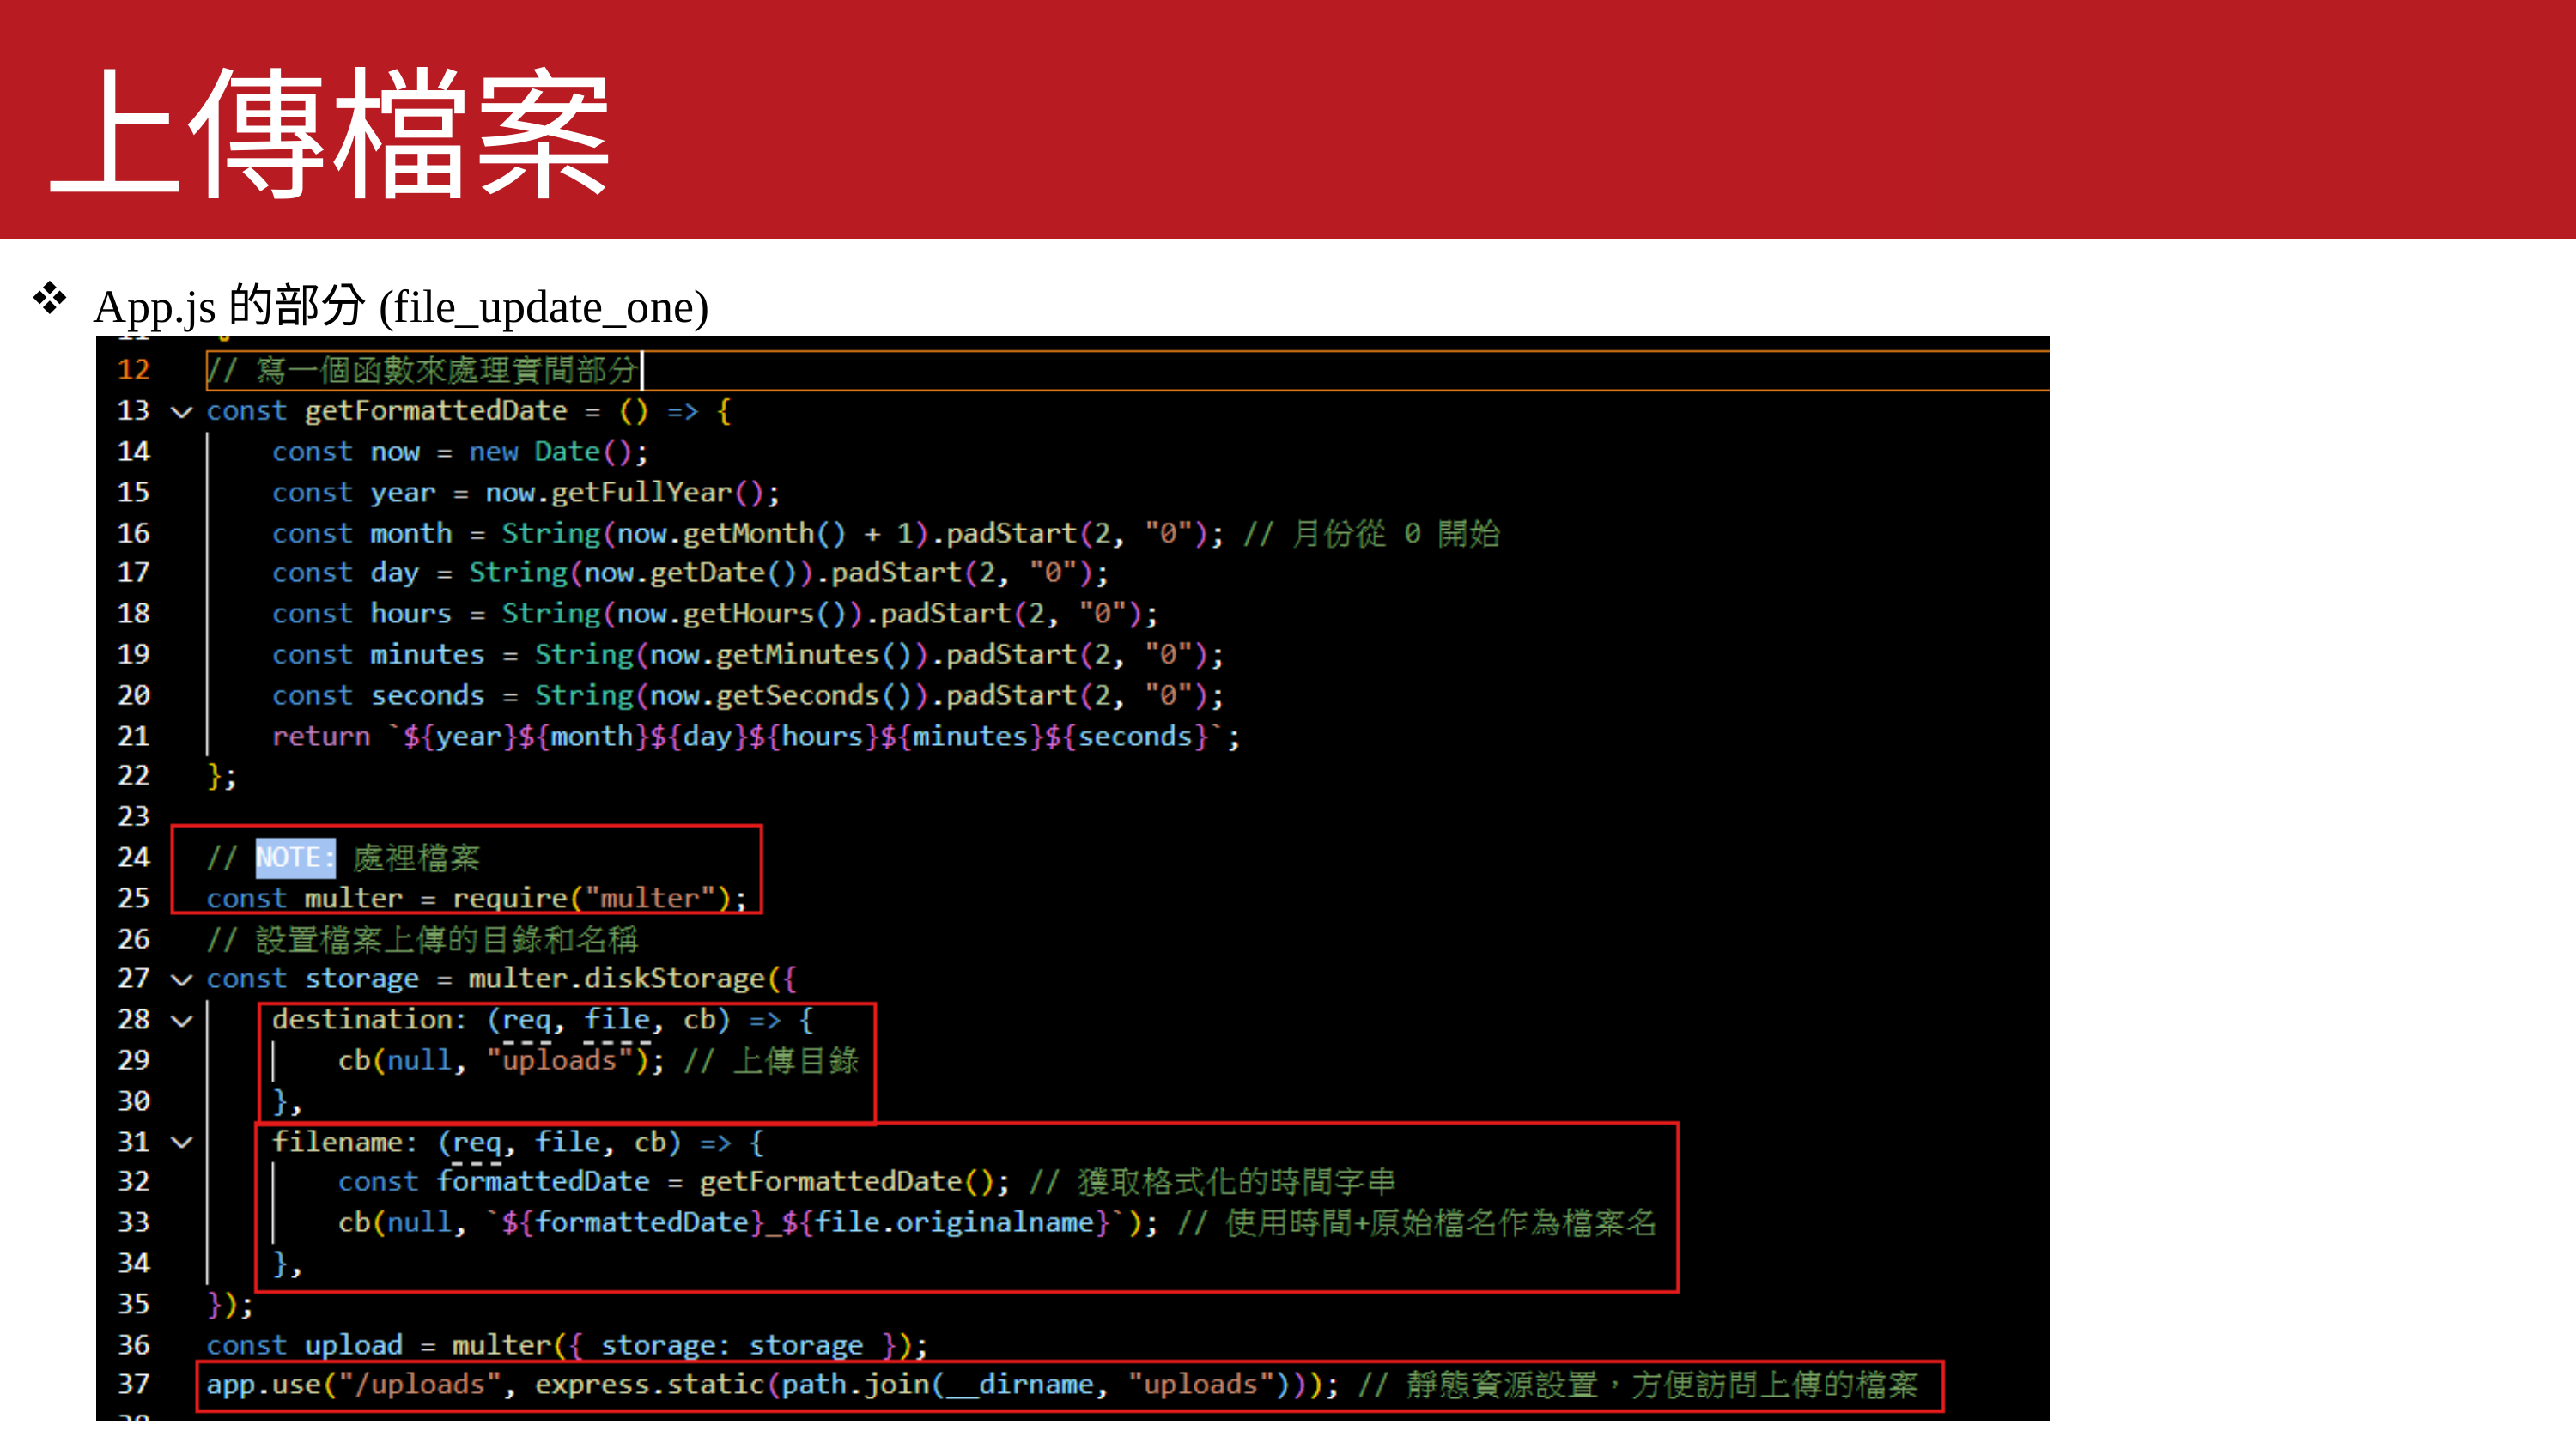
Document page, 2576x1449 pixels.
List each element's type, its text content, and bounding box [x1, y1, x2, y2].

text_box App.js的部分(file_update_one) [28, 251, 1159, 332]
picture [96, 336, 2051, 1421]
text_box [0, 0, 2576, 239]
